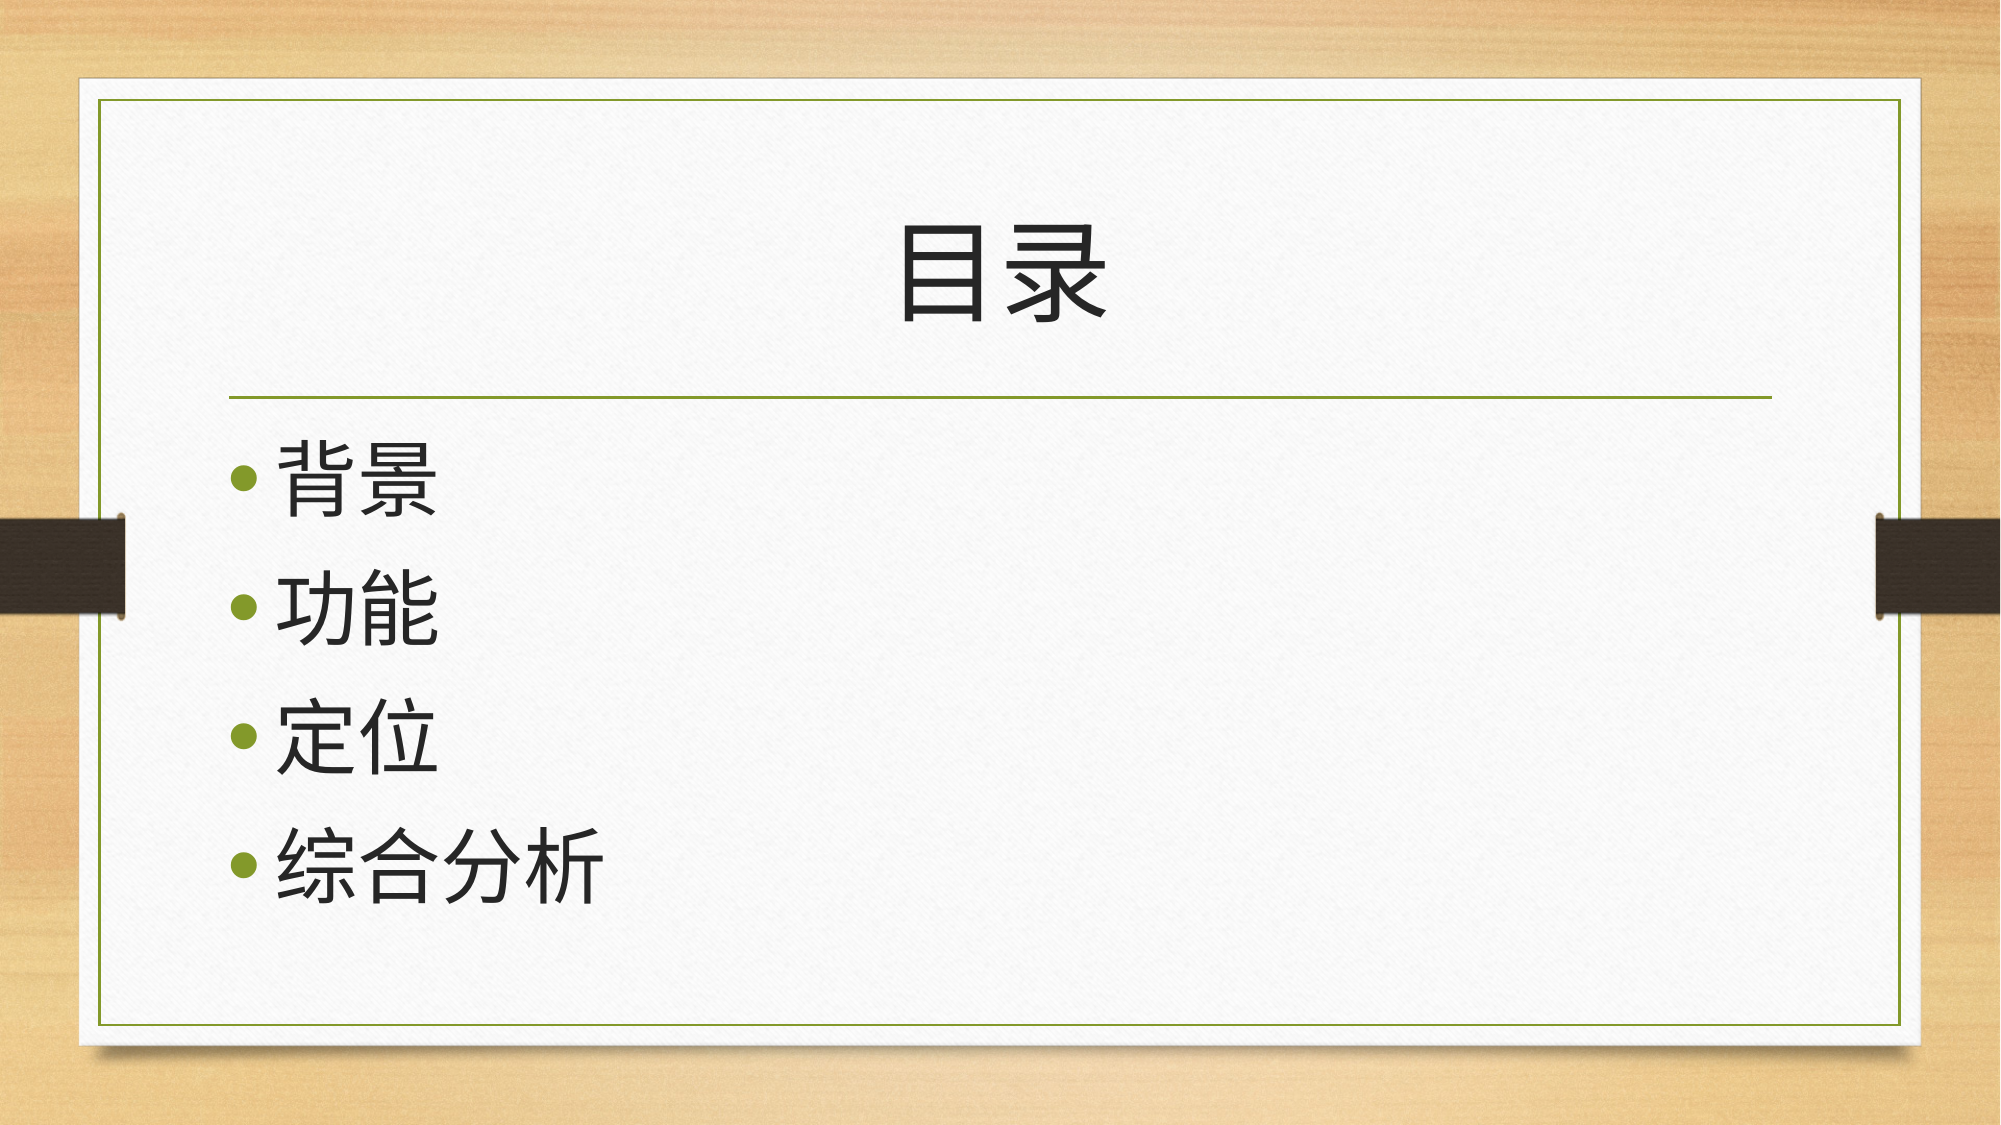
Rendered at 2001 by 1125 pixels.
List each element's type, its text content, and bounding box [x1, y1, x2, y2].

picture [0, 0, 2001, 1125]
title 目录 [212, 161, 1788, 375]
list 背景 功能 定位 综合分析 [212, 419, 1788, 964]
